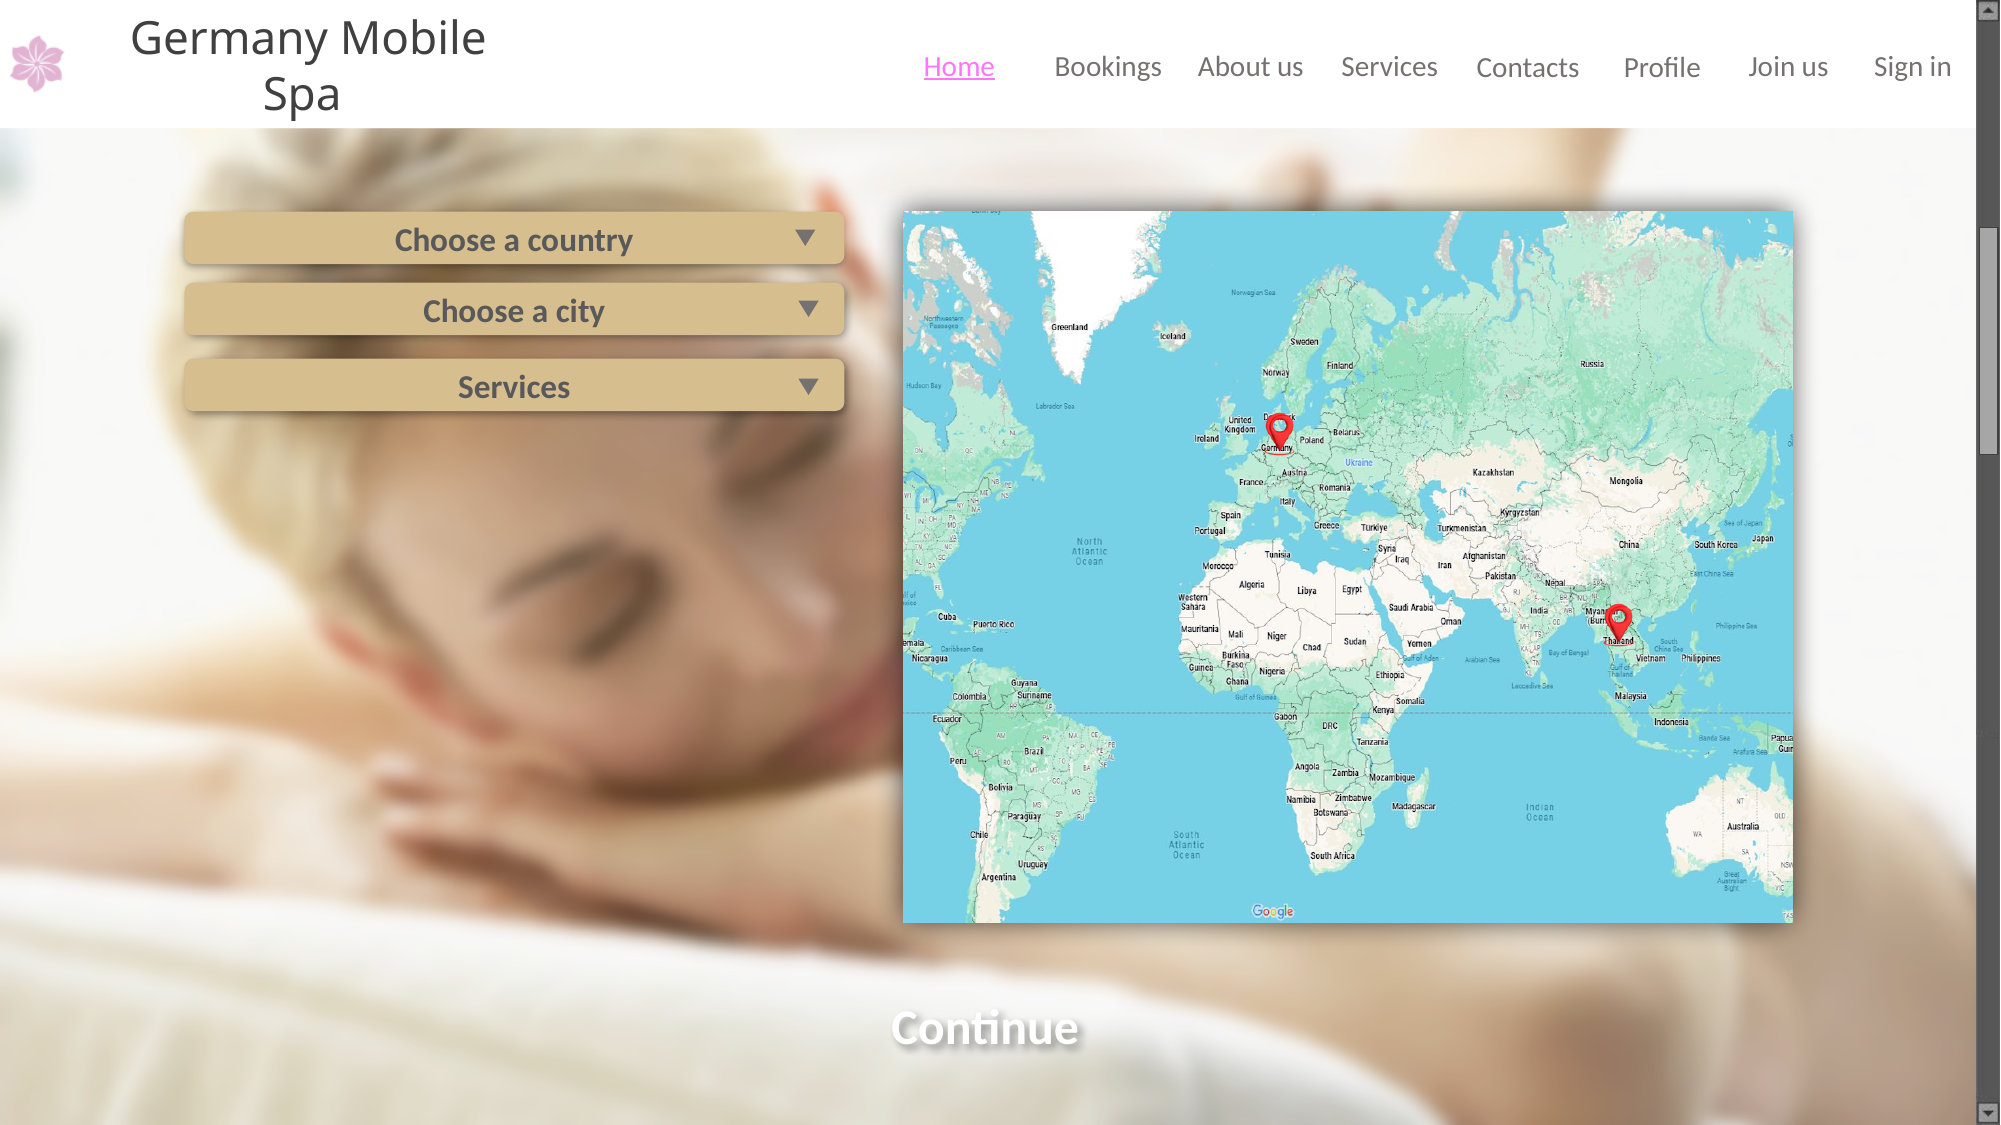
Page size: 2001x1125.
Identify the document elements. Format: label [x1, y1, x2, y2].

text_box [184, 211, 845, 265]
text_box [184, 282, 845, 336]
picture [0, 0, 2000, 1125]
text_box [184, 358, 845, 412]
